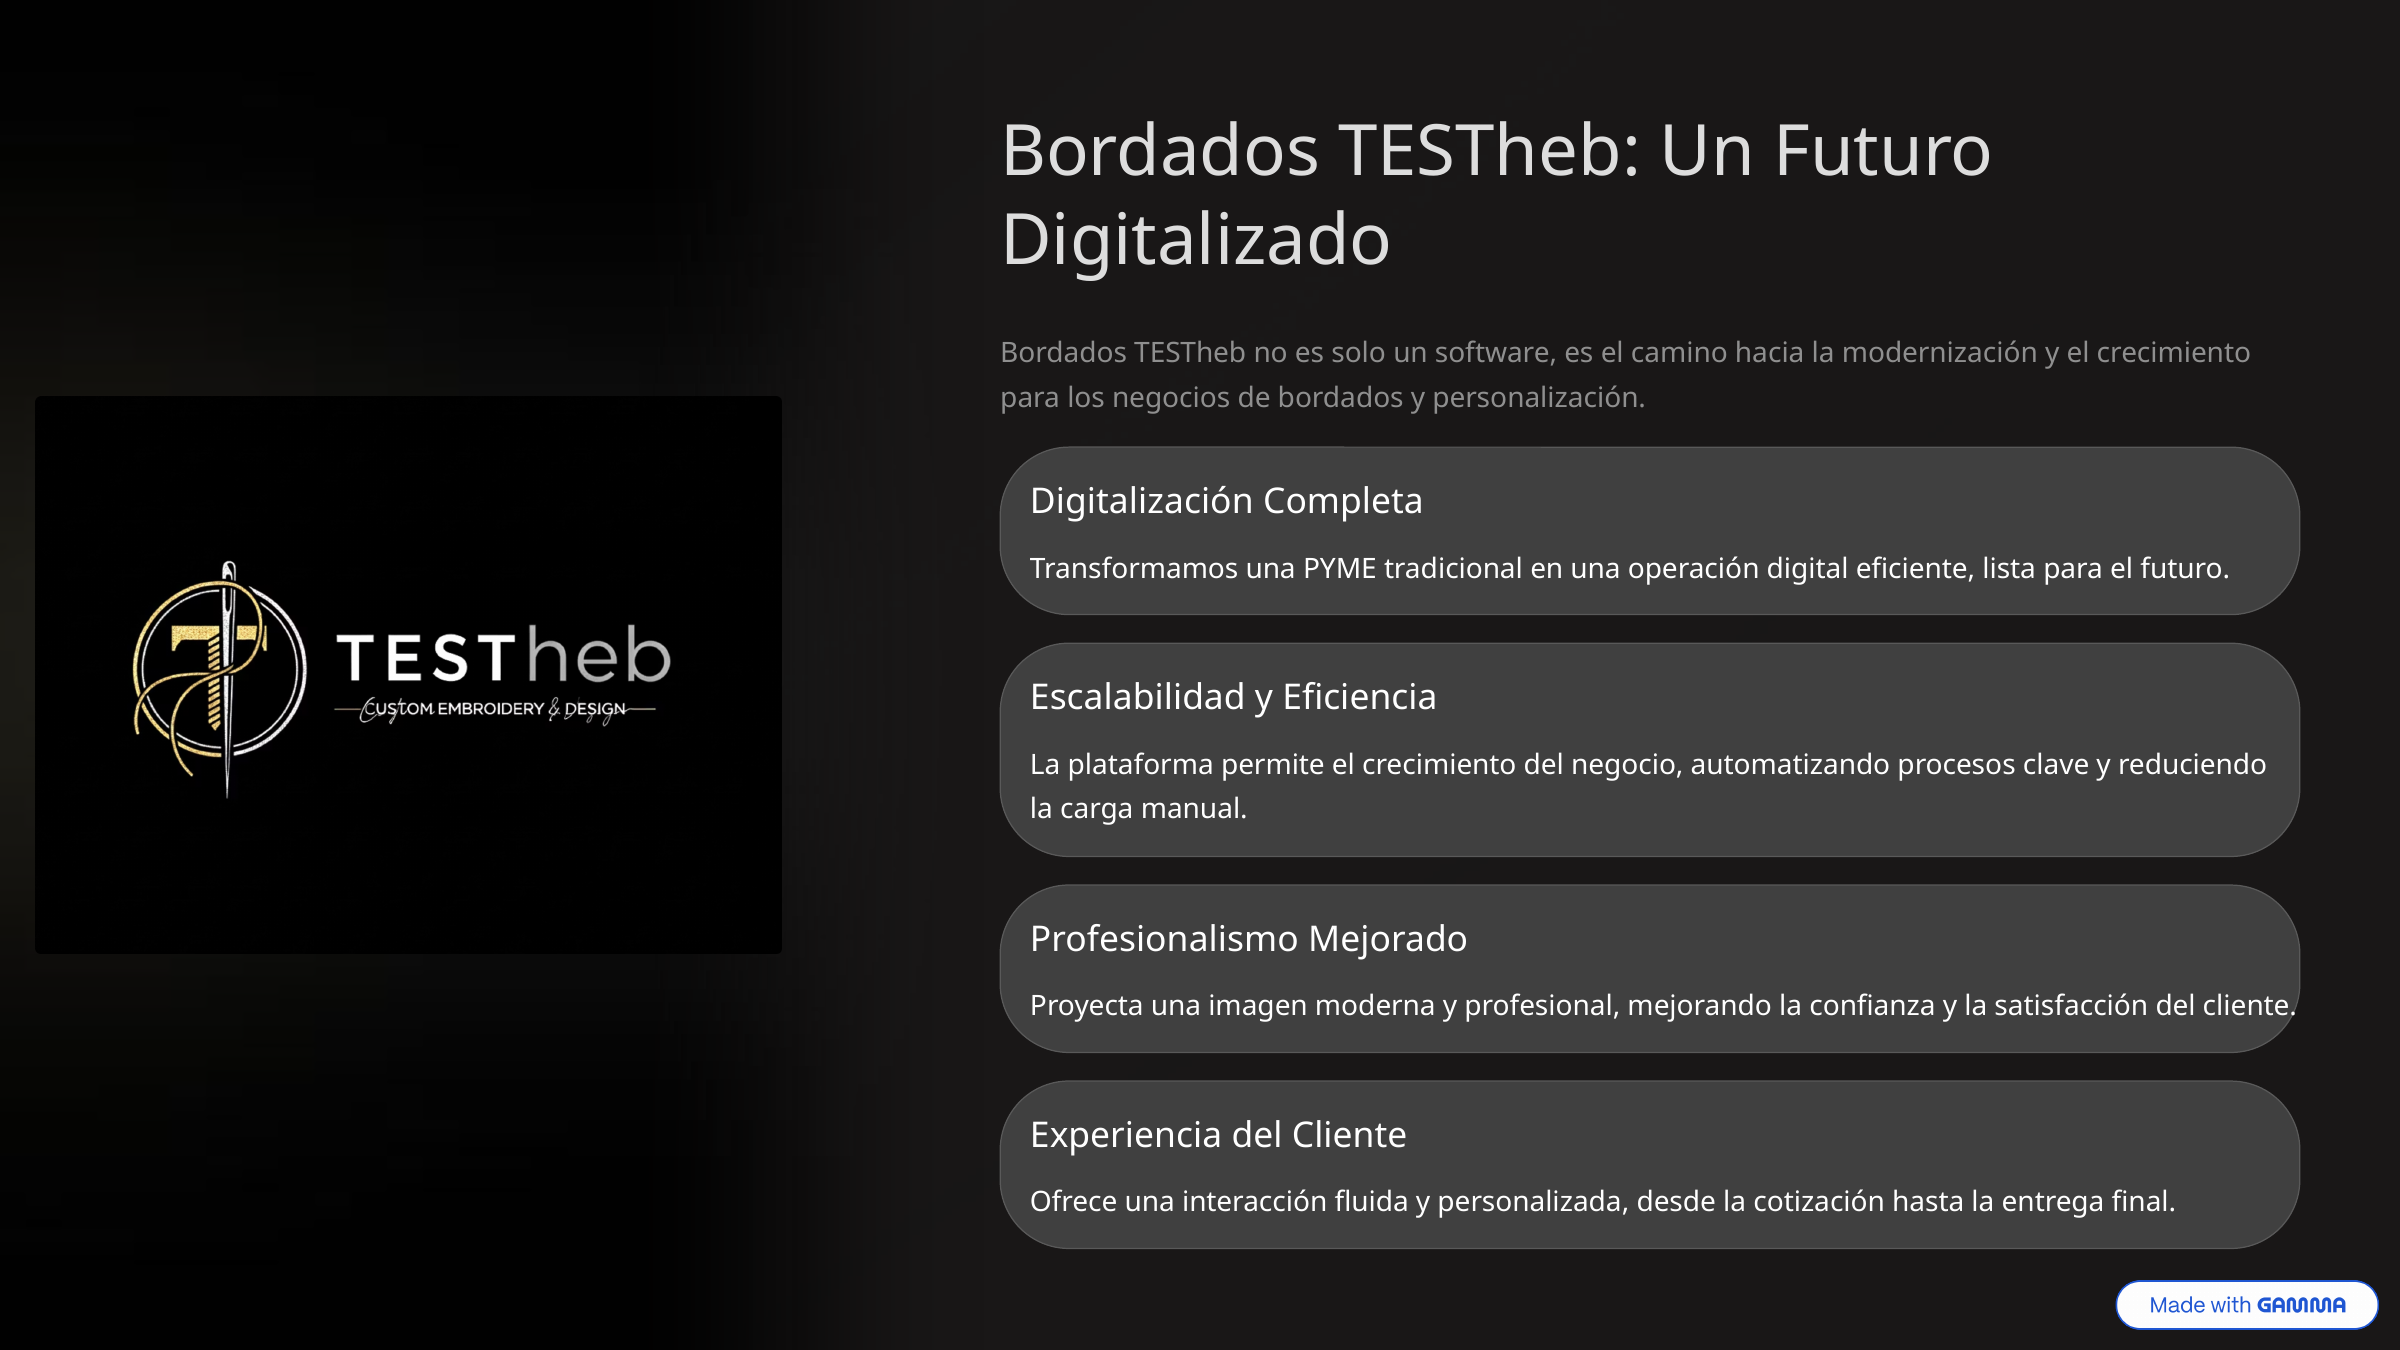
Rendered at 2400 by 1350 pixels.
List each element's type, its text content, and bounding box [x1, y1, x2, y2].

text_box Escalabilidad y Eficiencia [1030, 673, 1468, 718]
text_box La plataforma permite el crecimiento del negocio, automatizando procesos clave y reduciendo la carga manual. [1030, 734, 2270, 827]
text_box Bordados TESTheb: Un Futuro Digitalizado [1000, 101, 2300, 281]
picture [2106, 1271, 2389, 1339]
picture [0, 0, 990, 1350]
text_box Bordados TESTheb no es solo un software, es el camino hacia la modernización y el crecimiento para los negocios de bordados y personalización. [1000, 323, 2300, 415]
text_box Proyecta una imagen moderna y profesional, mejorando la confianza y la satisfacción del cliente. [1030, 976, 2270, 1023]
text_box Digitalización Completa [1030, 477, 1446, 522]
text_box [1000, 885, 2300, 1053]
text_box [1000, 1081, 2300, 1249]
text_box [1000, 447, 2300, 615]
text_box Experiencia del Cliente [1030, 1110, 1425, 1156]
text_box Ofrece una interacción fluida y personalizada, desde la cotización hasta la entrega final. [1030, 1172, 2270, 1219]
text_box [1000, 643, 2300, 857]
text_box Transformamos una PYME tradicional en una operación digital eficiente, lista para el futuro. [1030, 538, 2270, 585]
text_box Profesionalismo Mejorado [1029, 914, 1480, 960]
